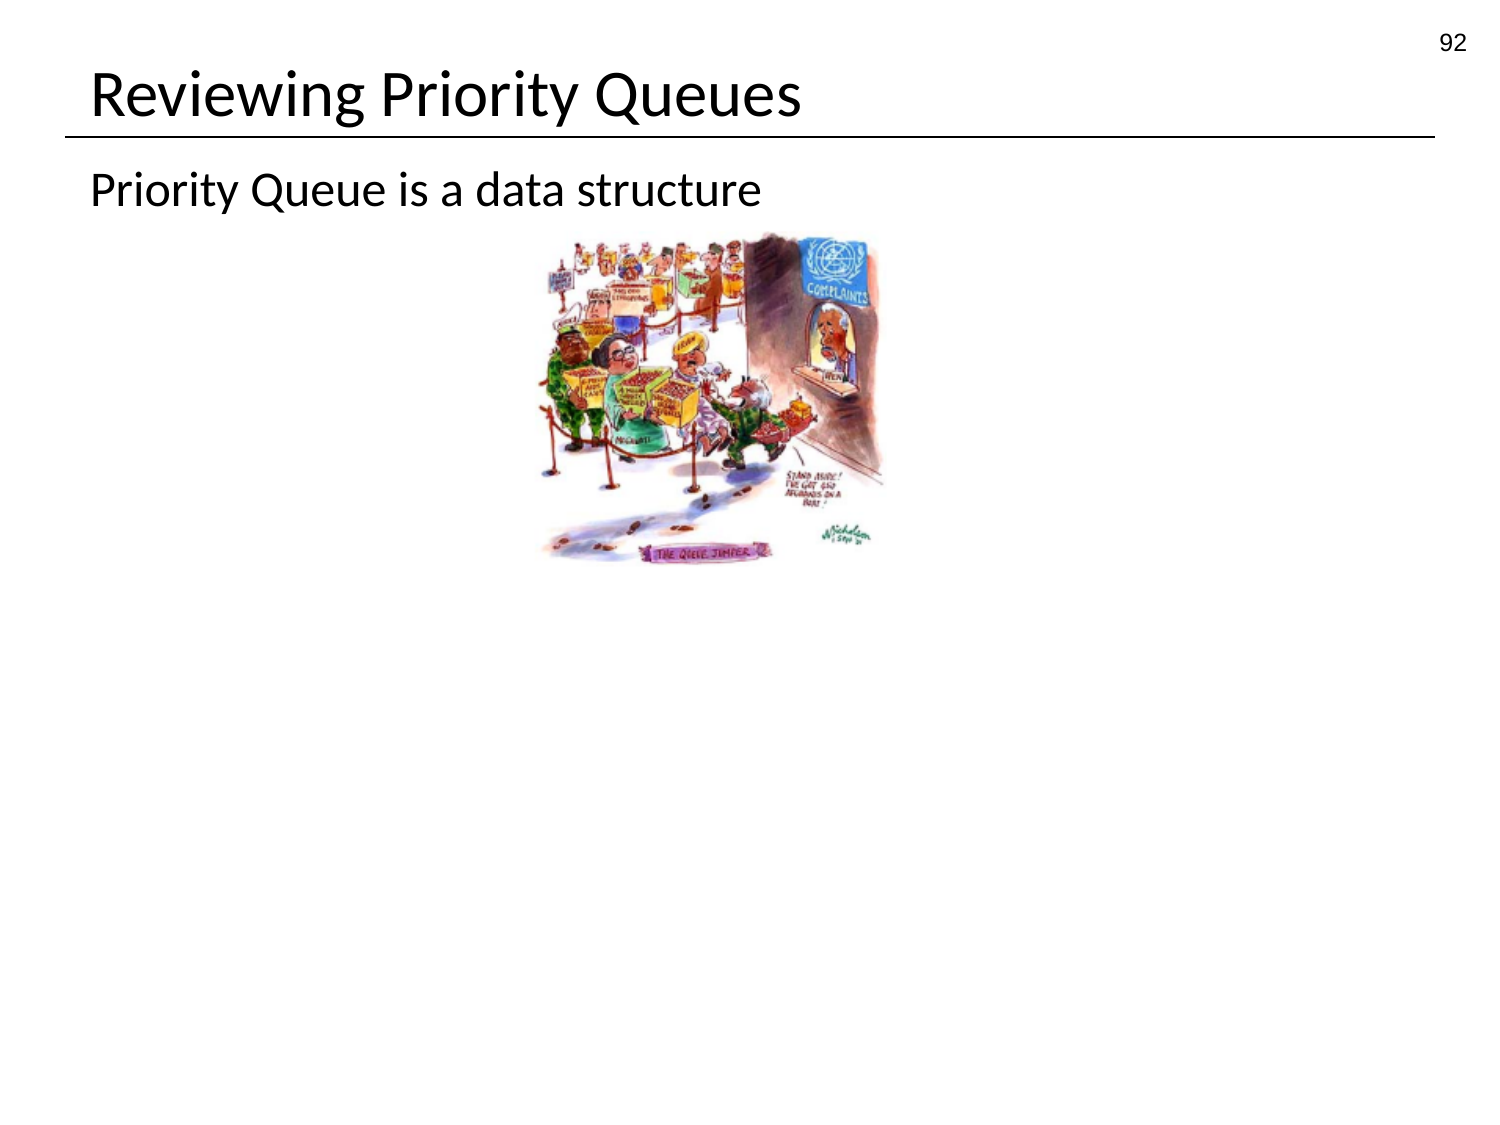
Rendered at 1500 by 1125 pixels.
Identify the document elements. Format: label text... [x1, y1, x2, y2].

title Reviewing Priority Queues [75, 20, 1425, 138]
list Priority Queue is a data structure [75, 148, 1425, 1094]
picture [501, 219, 926, 599]
slide_number 92 [1131, 18, 1483, 62]
